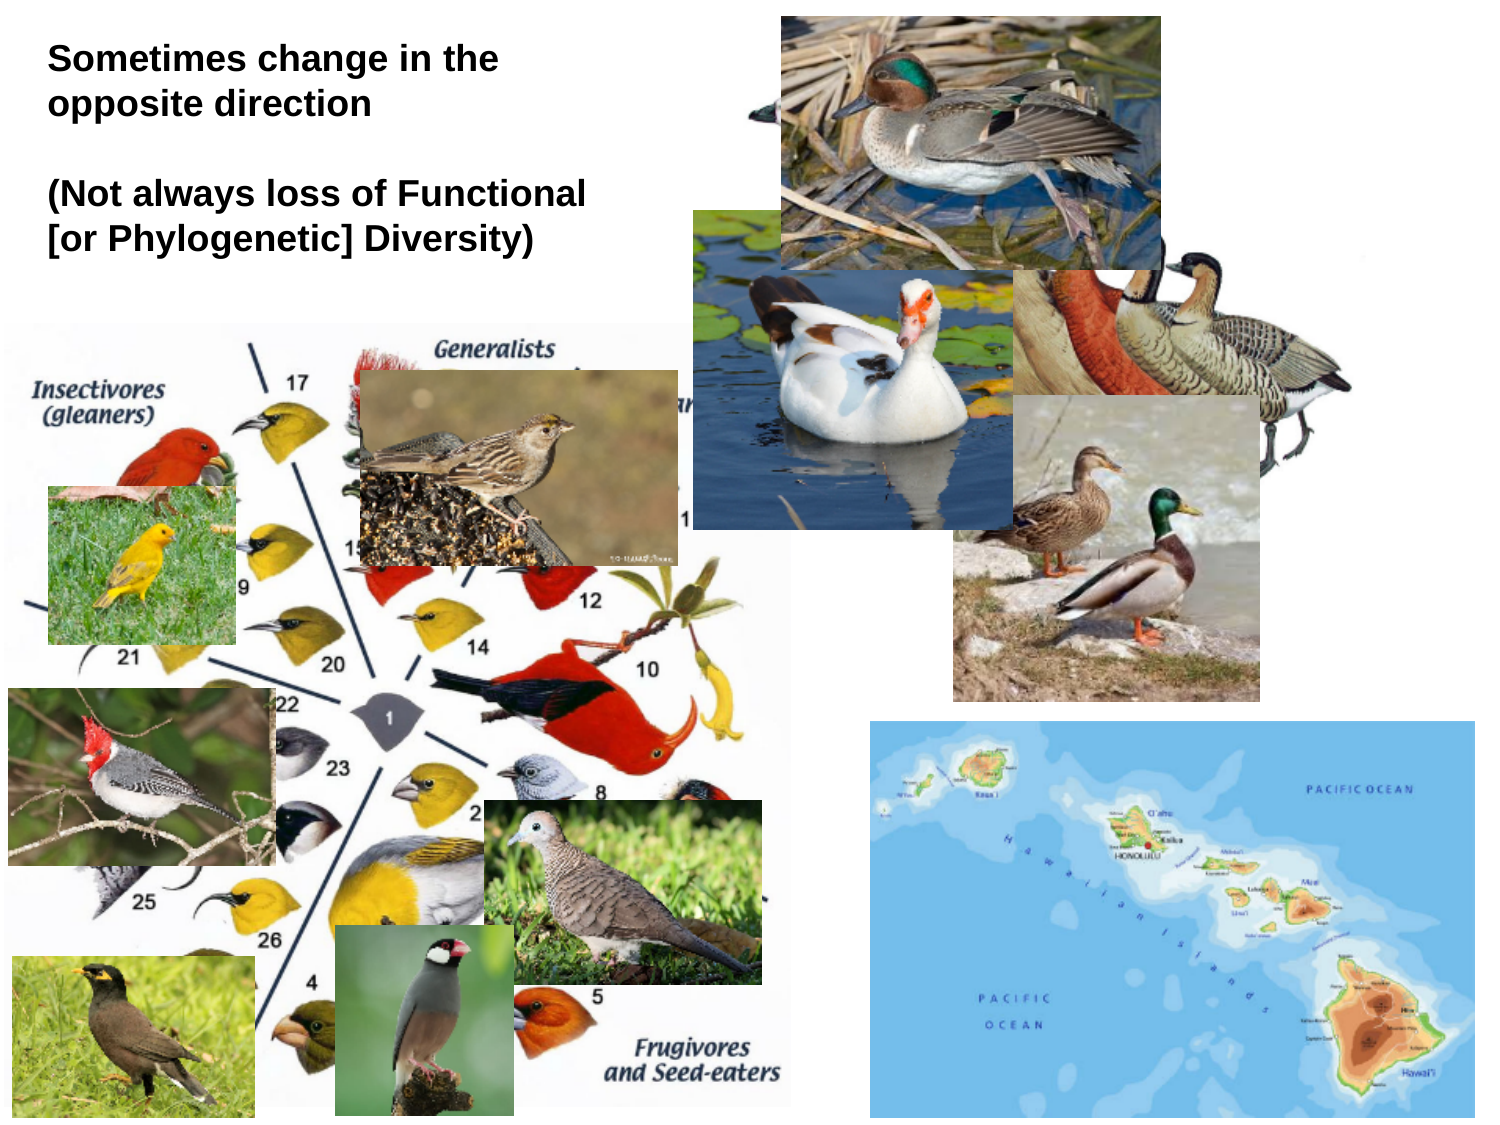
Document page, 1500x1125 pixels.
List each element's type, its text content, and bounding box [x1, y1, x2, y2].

text_box Sometimes change in the opposite direction (Not always loss of Functional [or Phylogenetic] Diversity) [32, 26, 639, 266]
picture [870, 721, 1475, 1118]
picture [4, 16, 1366, 1118]
